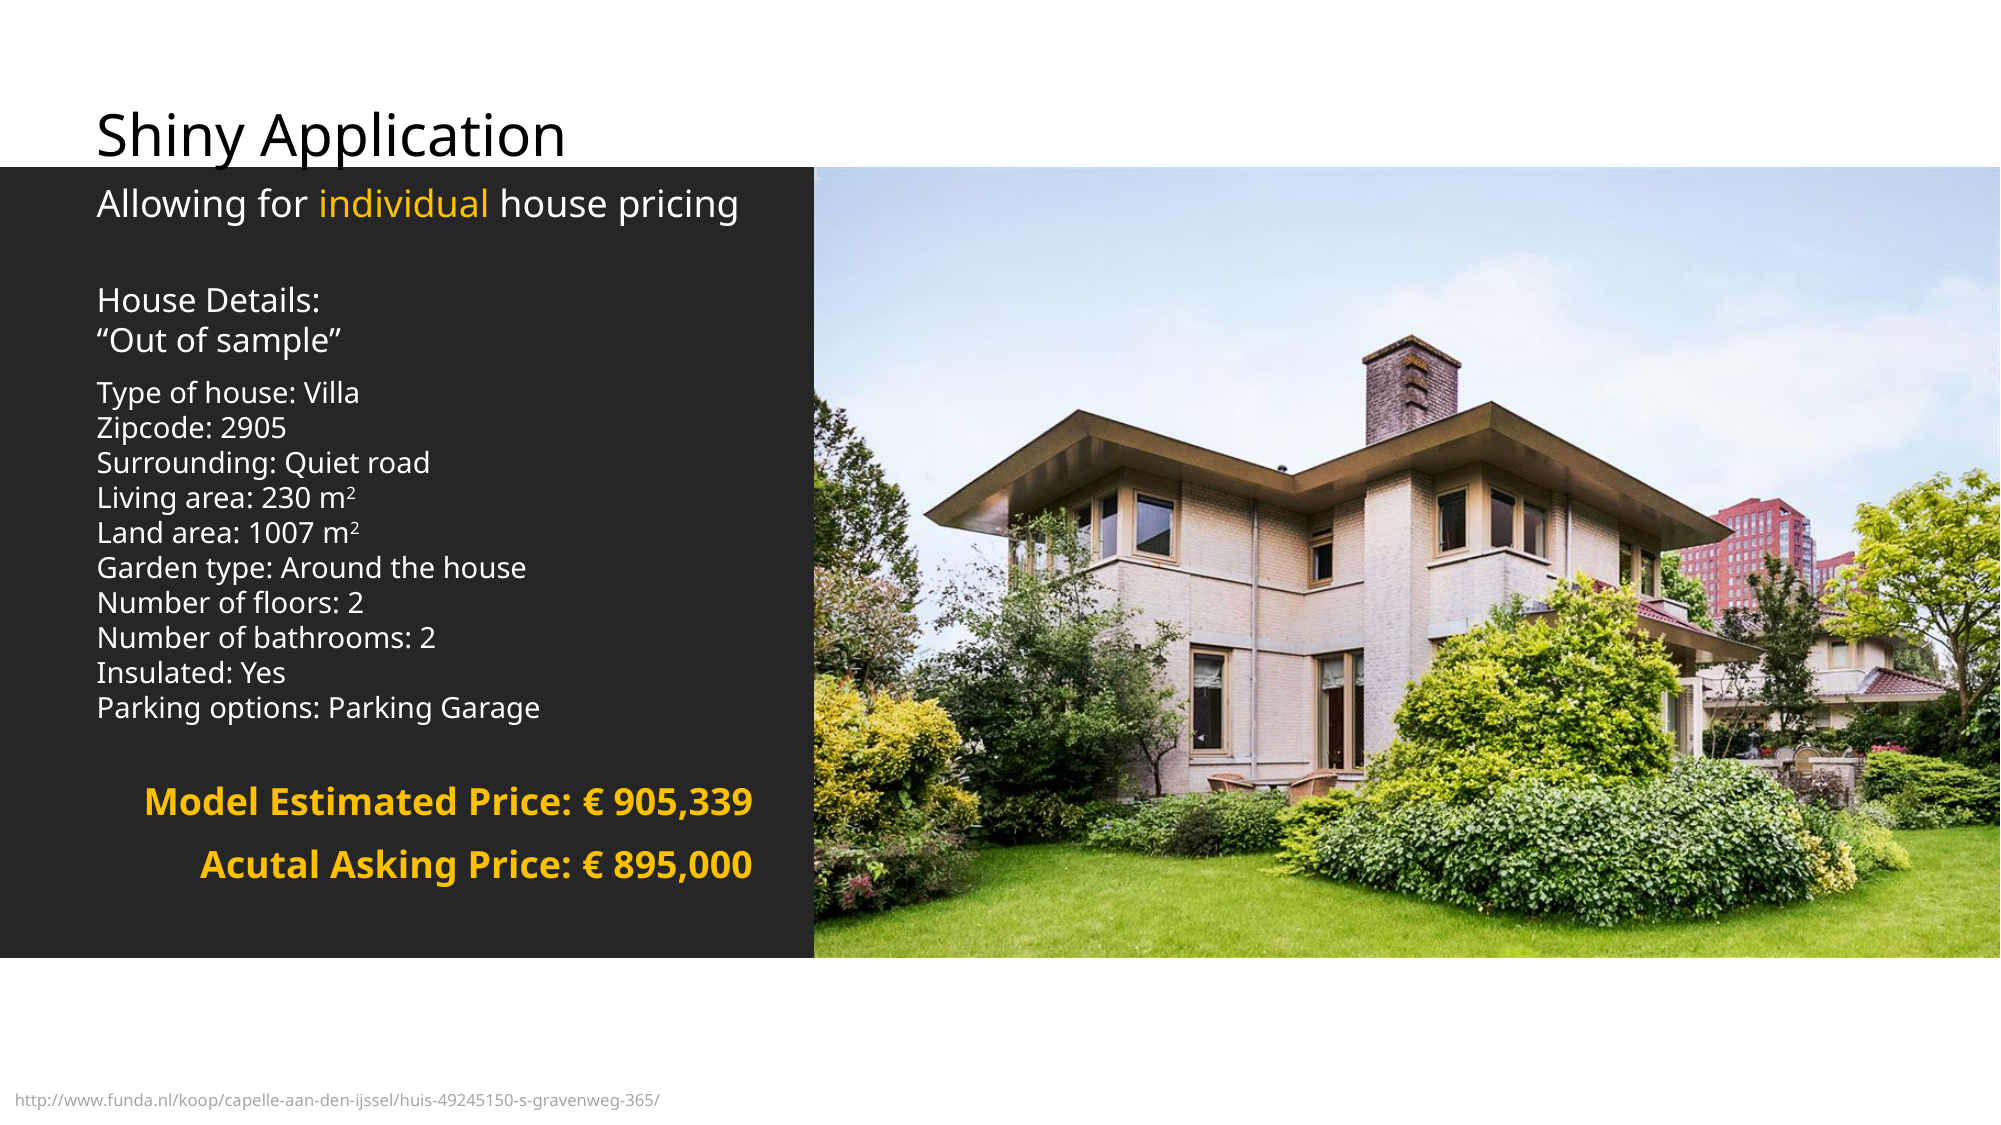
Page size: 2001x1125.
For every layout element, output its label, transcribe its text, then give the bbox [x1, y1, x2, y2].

picture [0, 167, 2000, 958]
text_box http://www.funda.nl/koop/capelle-aan-den-ijssel/huis-49245150-s-gravenweg-365/ [0, 1082, 1000, 1117]
text_box Shiny Application Allowing for individual house pricing [81, 90, 1196, 167]
